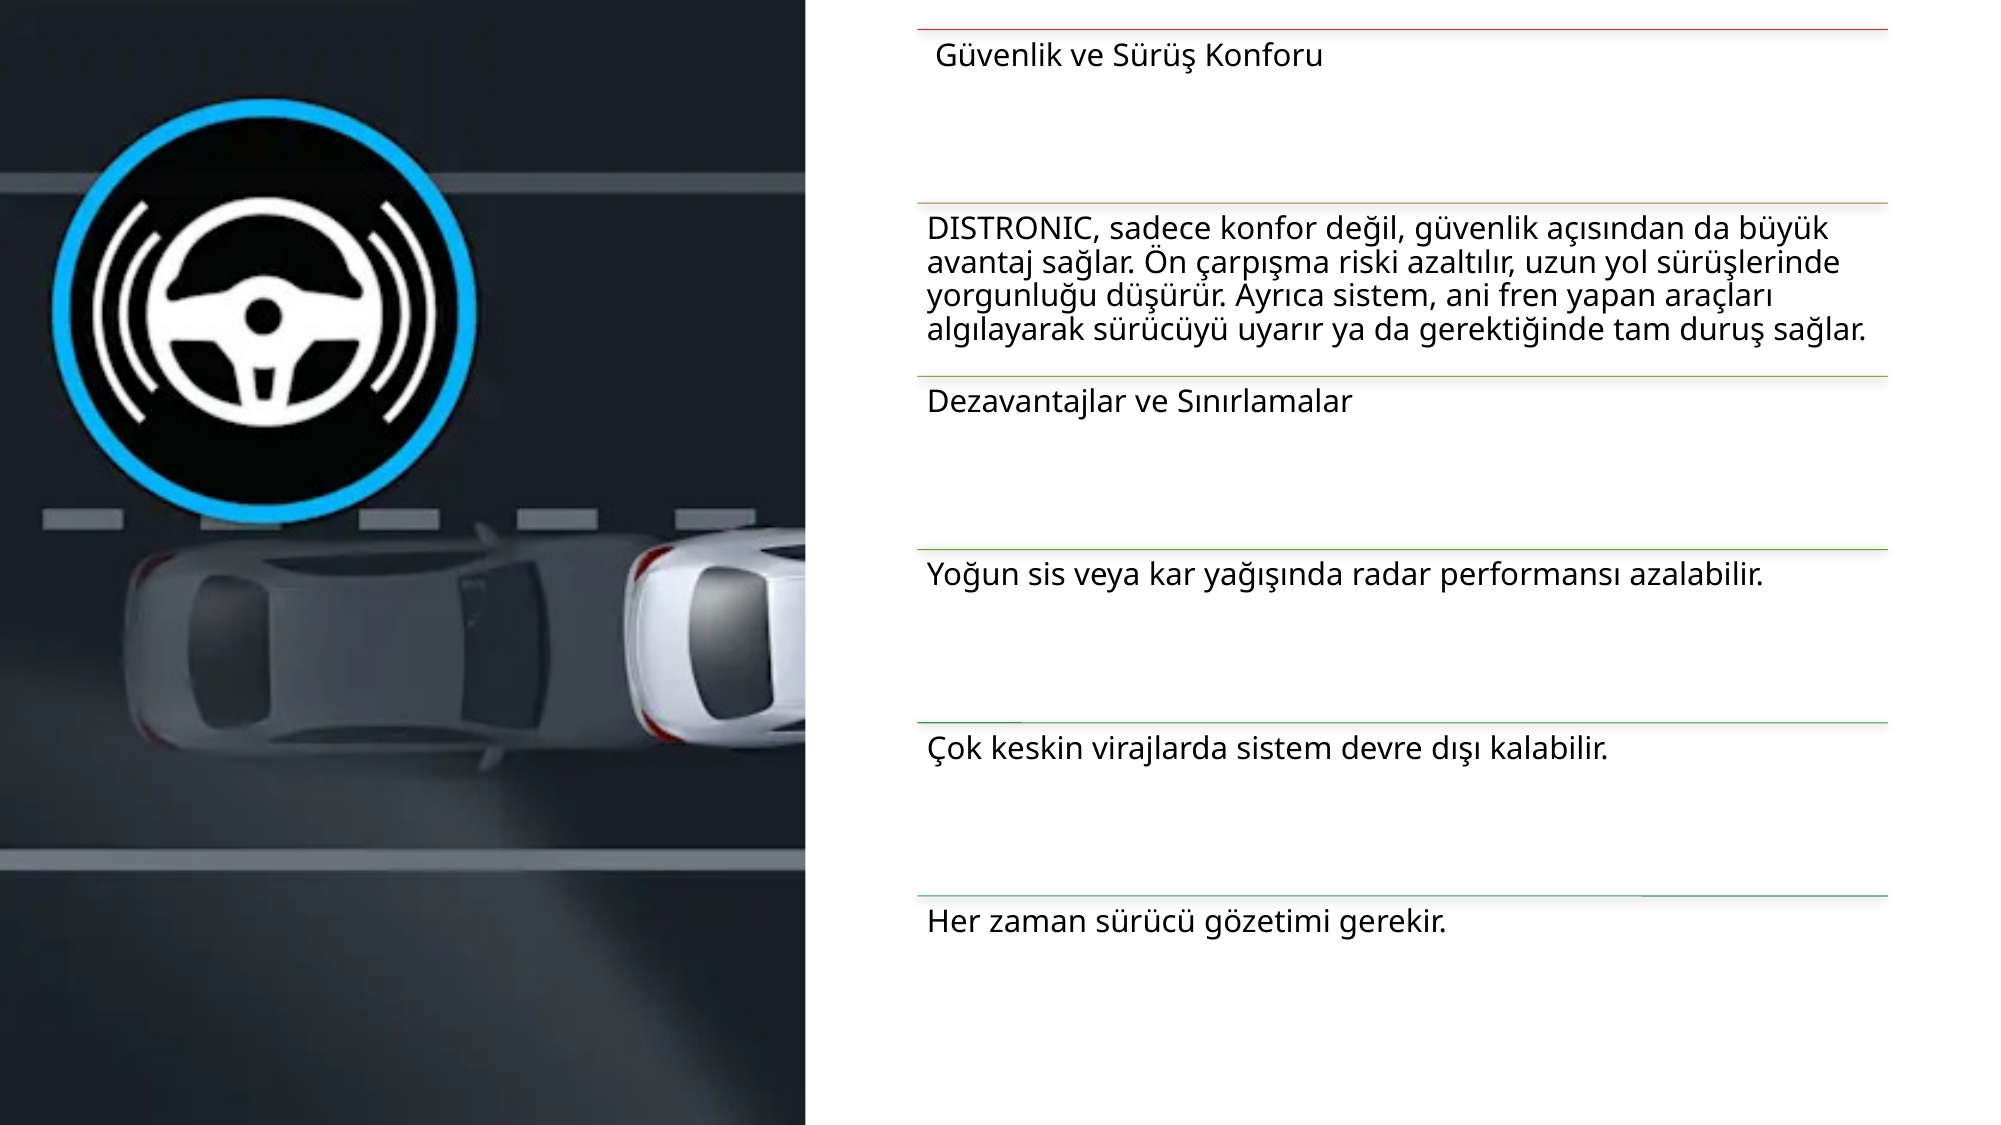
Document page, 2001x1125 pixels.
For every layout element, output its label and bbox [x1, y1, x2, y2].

list [917, 29, 1888, 1070]
text_box [806, 0, 2000, 1125]
picture [0, 0, 806, 1125]
